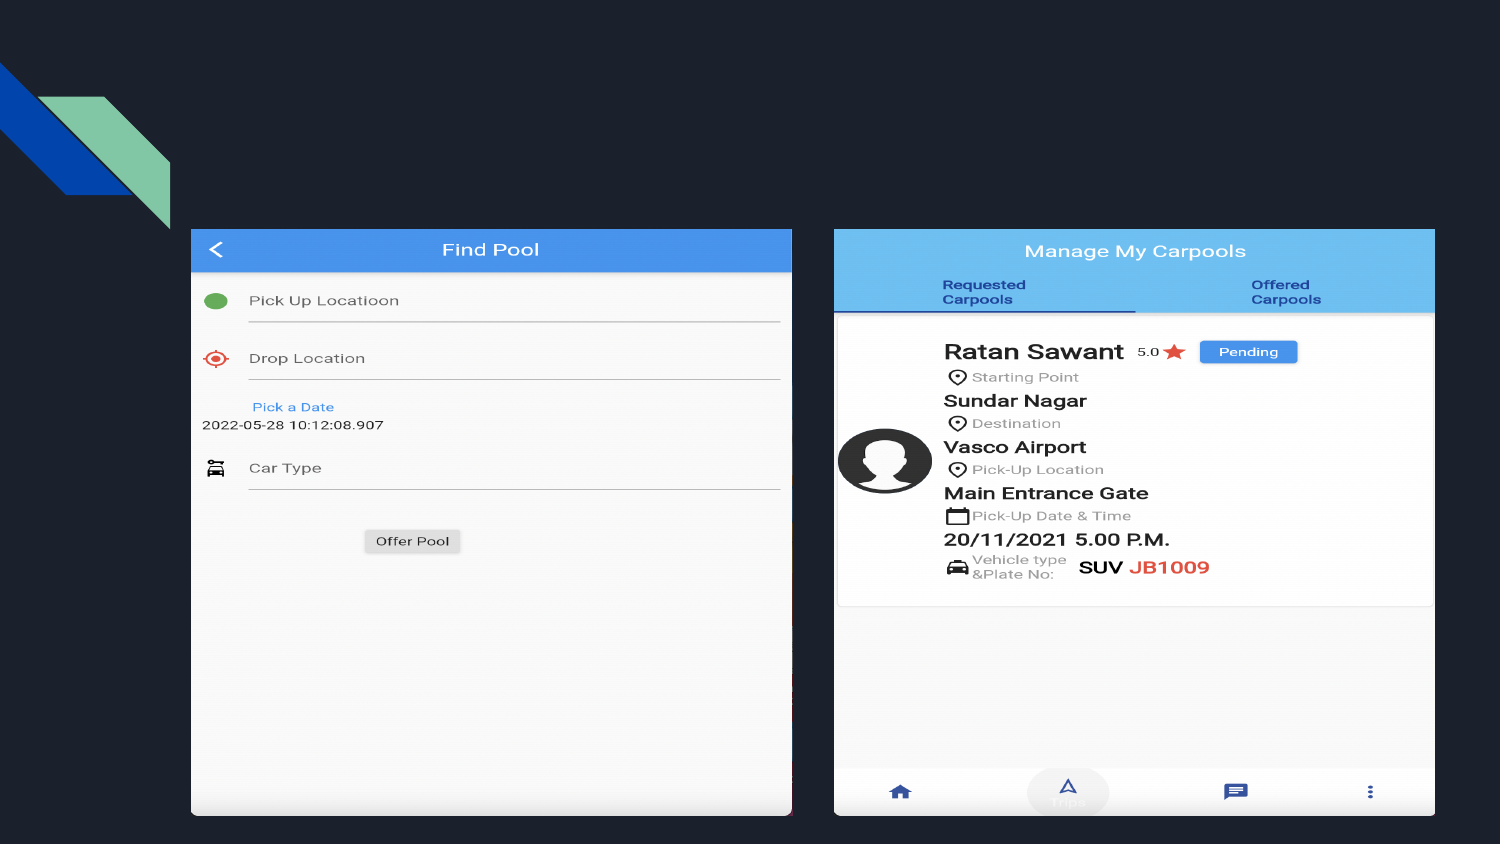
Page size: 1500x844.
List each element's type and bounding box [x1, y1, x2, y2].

picture [834, 229, 1436, 817]
picture [191, 229, 793, 817]
